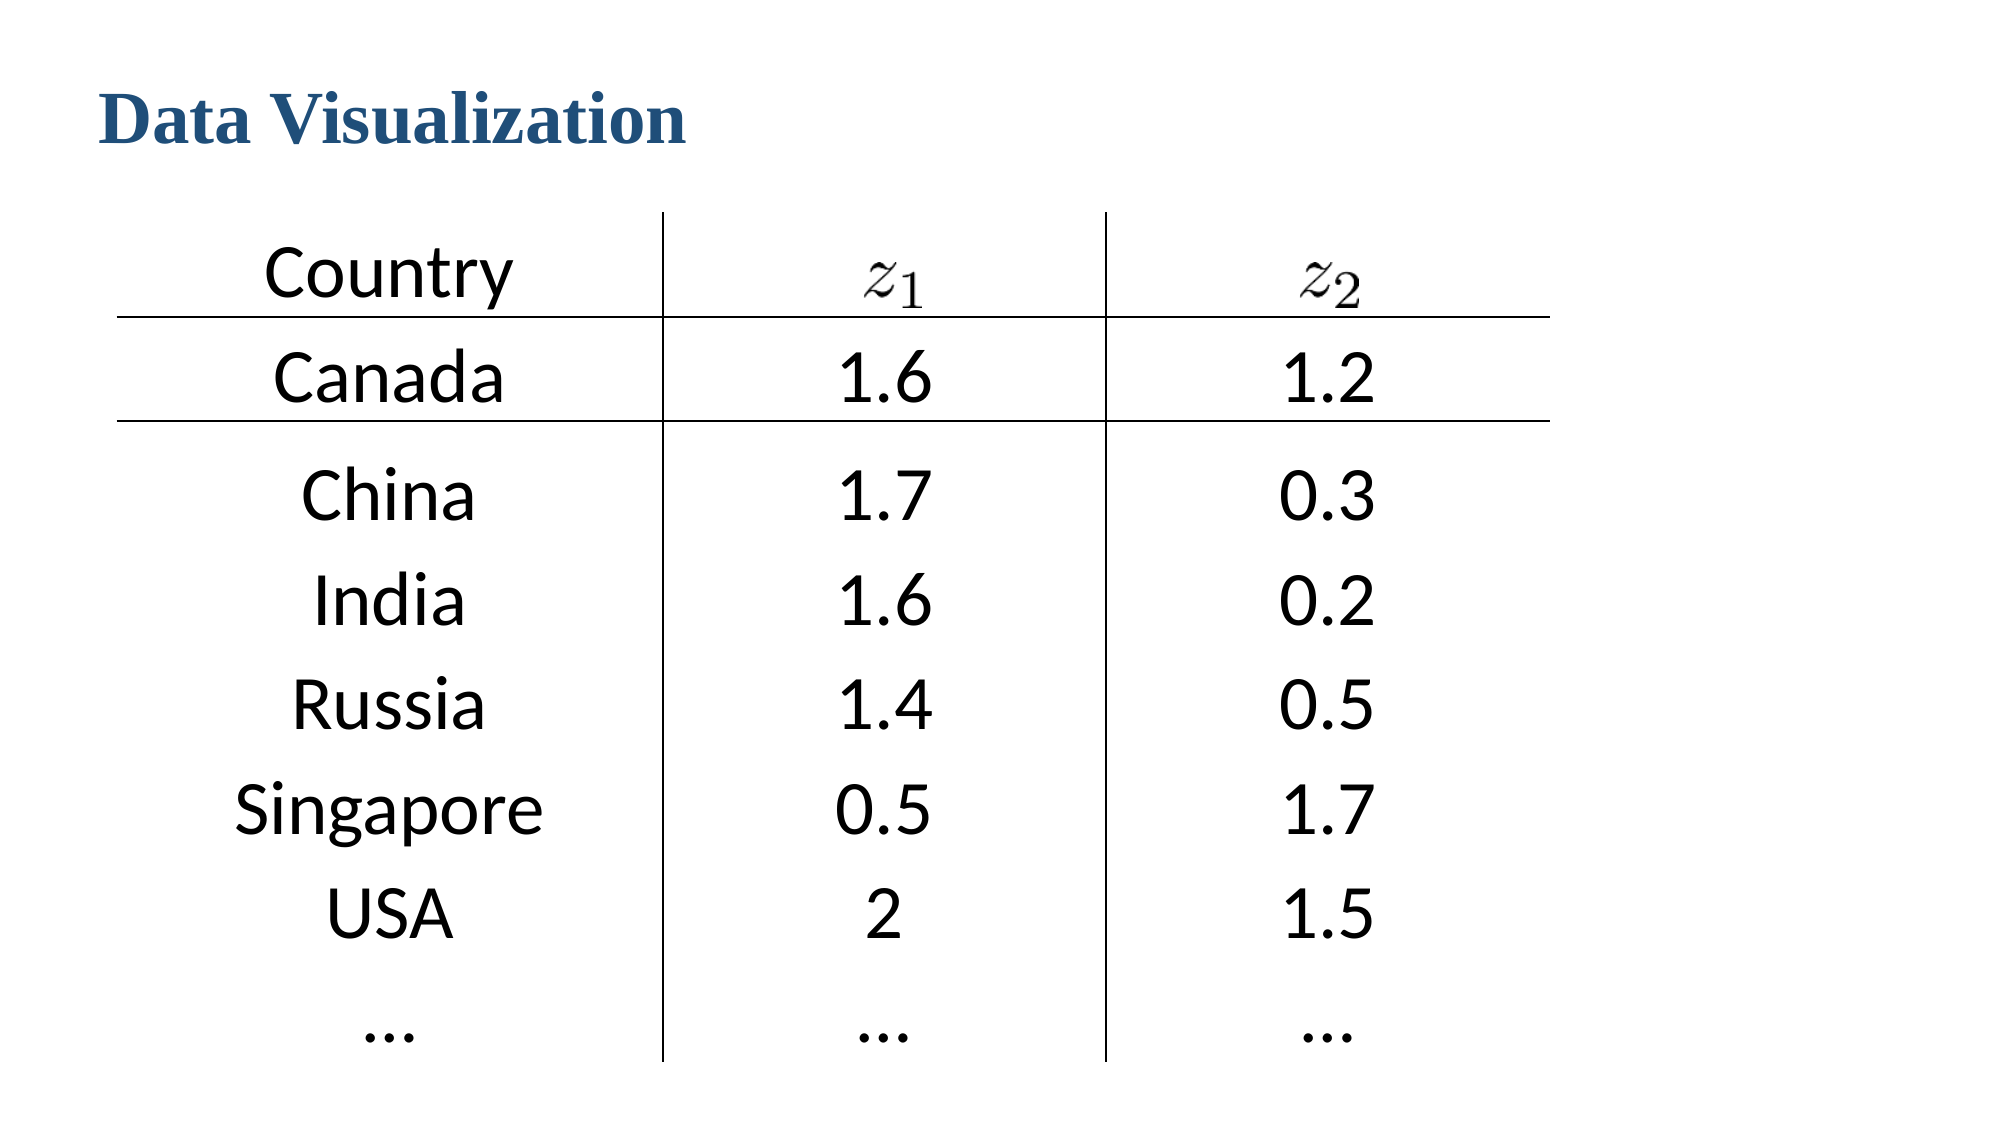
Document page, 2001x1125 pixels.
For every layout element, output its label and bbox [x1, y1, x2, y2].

table_cell [117, 422, 662, 1062]
table_cell [1107, 318, 1550, 420]
text_box [83, 60, 1900, 166]
picture [863, 262, 922, 308]
table_cell [664, 422, 1105, 1062]
picture [1299, 262, 1359, 308]
table_header [664, 212, 1105, 316]
table_cell [117, 318, 662, 420]
table_cell [1107, 422, 1550, 1062]
table_cell [664, 318, 1105, 420]
table_header [1107, 212, 1550, 316]
table_header [117, 212, 662, 316]
